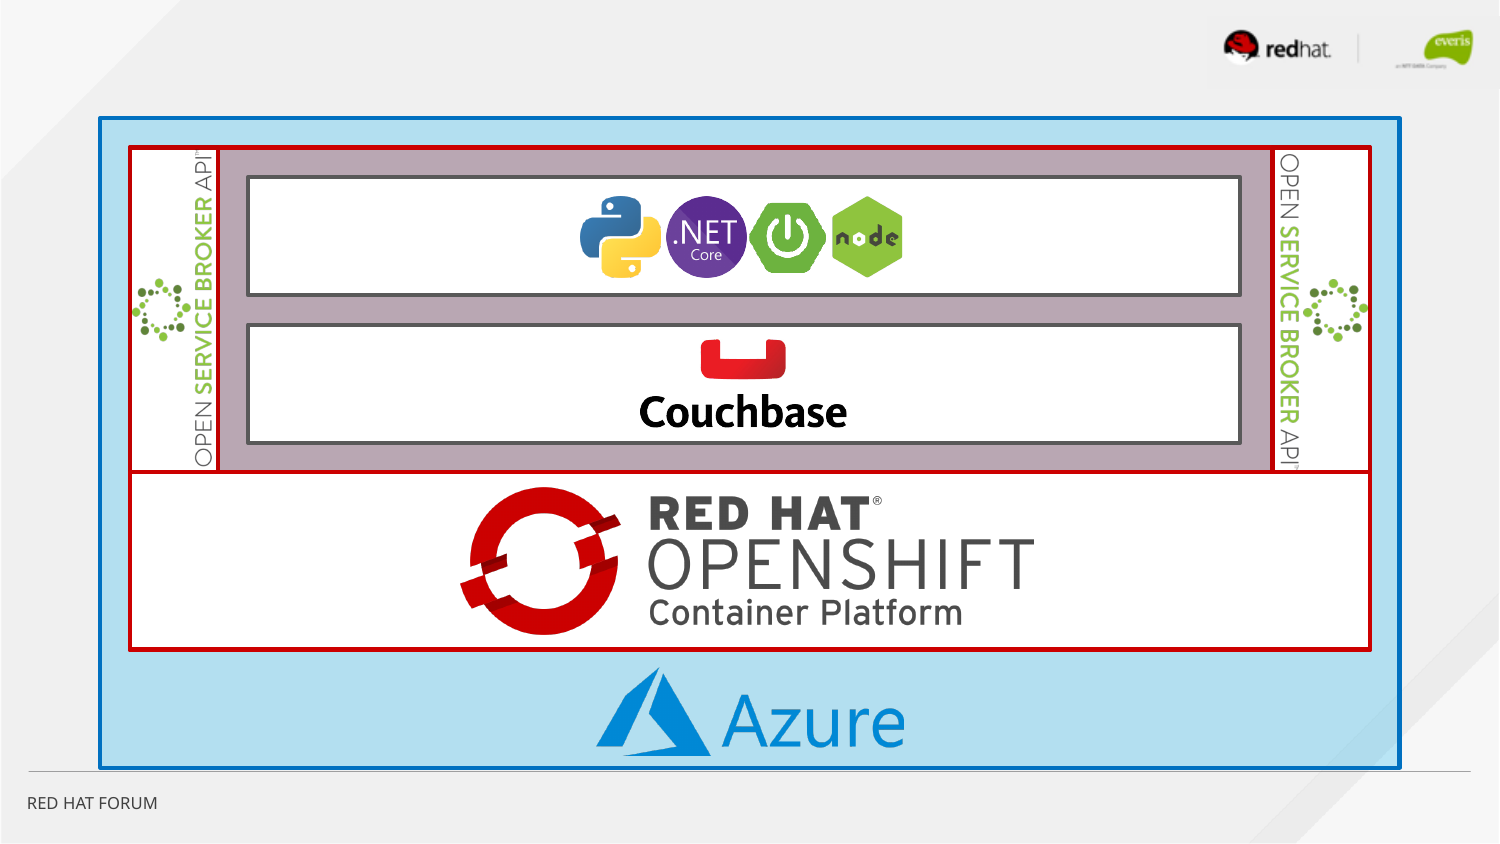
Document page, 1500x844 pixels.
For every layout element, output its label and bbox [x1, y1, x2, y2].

text_box [100, 117, 1400, 768]
picture [0, 0, 1500, 844]
